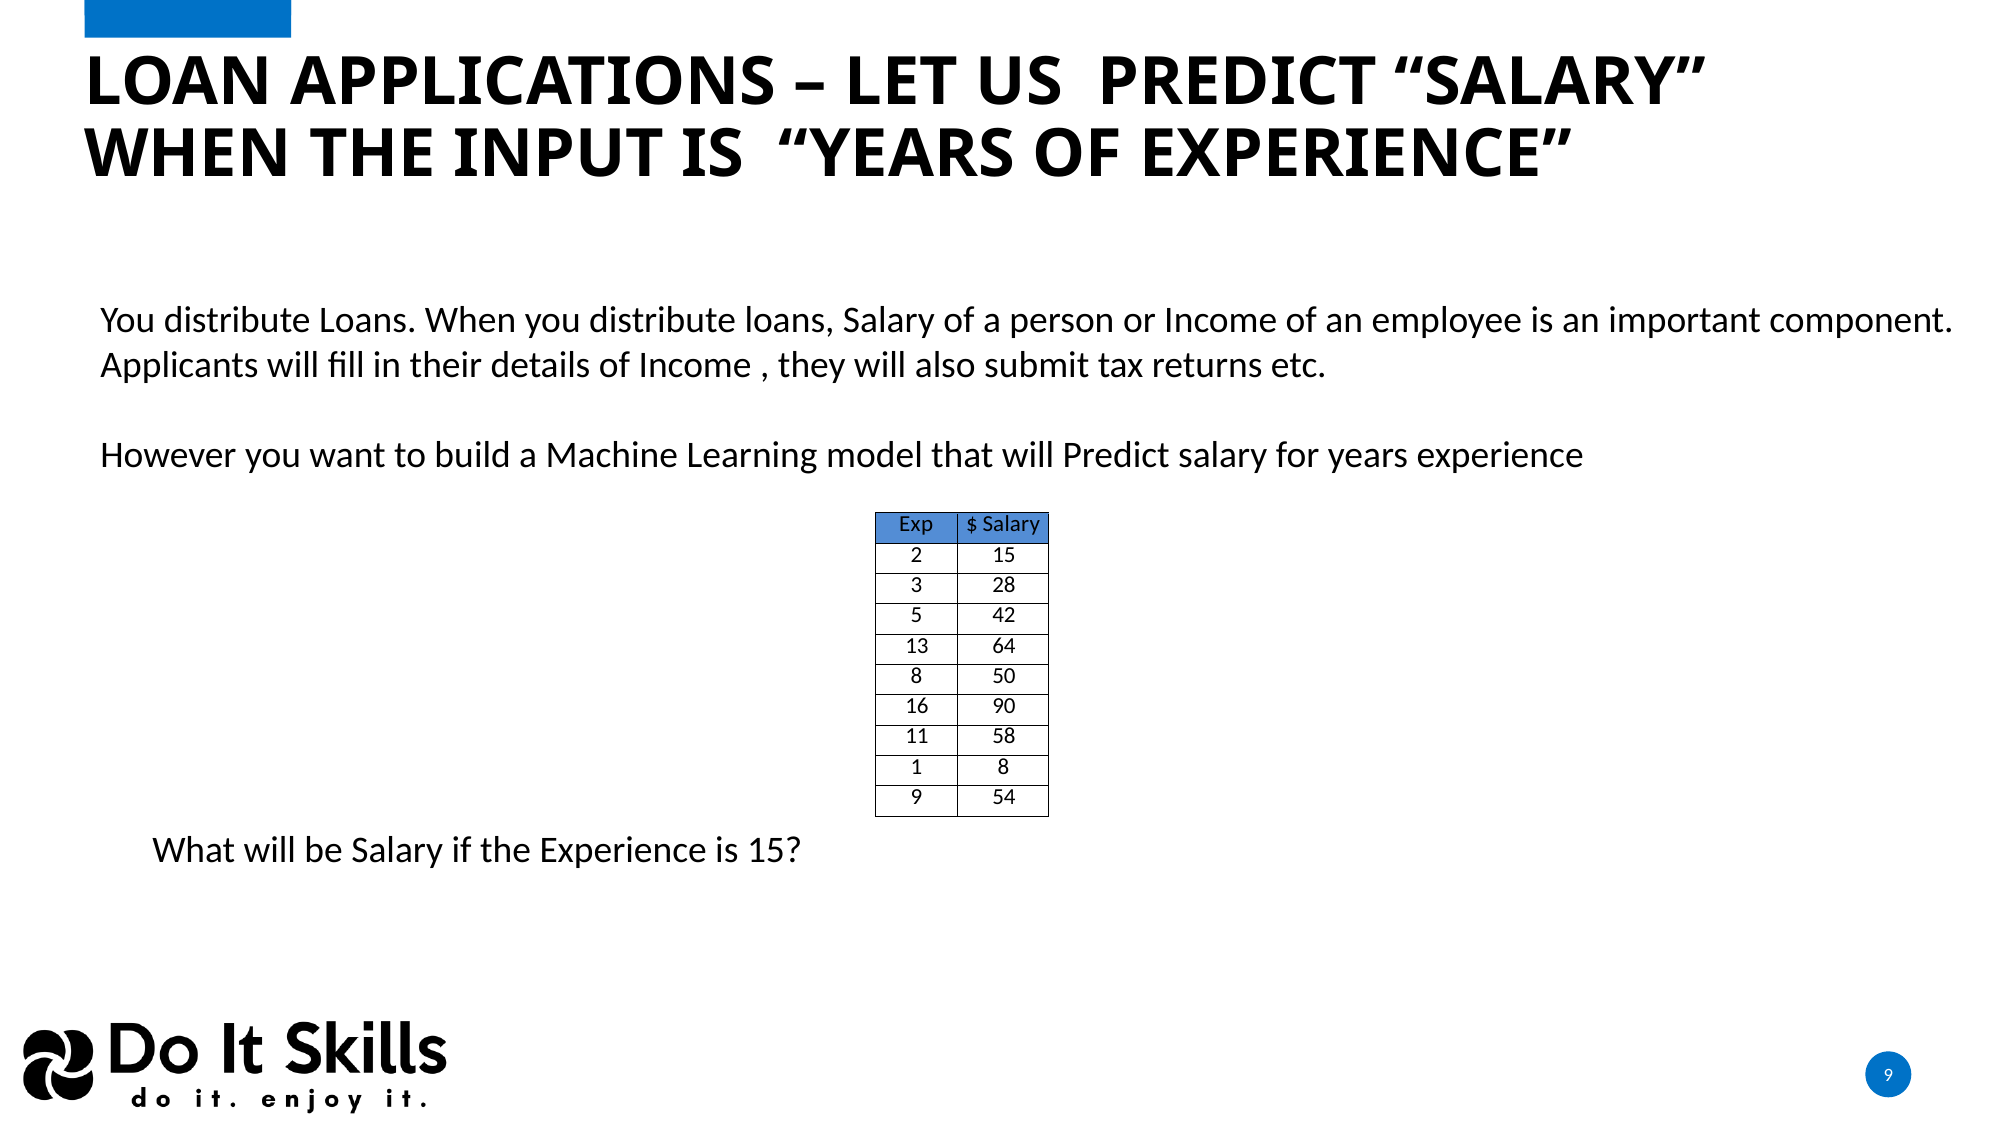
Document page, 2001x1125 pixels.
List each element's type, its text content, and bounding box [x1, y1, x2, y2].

text_box What will be Salary if the Experience is 15? [137, 817, 1138, 878]
title Loan Applications – Let us Predict “salary” when the input is “years of experience” [84, 40, 1914, 192]
picture [874, 512, 1050, 818]
picture [0, 1002, 458, 1125]
text_box You distribute Loans. When you distribute loans, Salary of a person or Income of an employee is an important component. Applicants will fill in their details of Income , they will also submit tax returns etc. However you want to build a Machine Learning model that will Predict salary for years experience [85, 287, 1972, 483]
slide_number 9 [1864, 1059, 1913, 1090]
